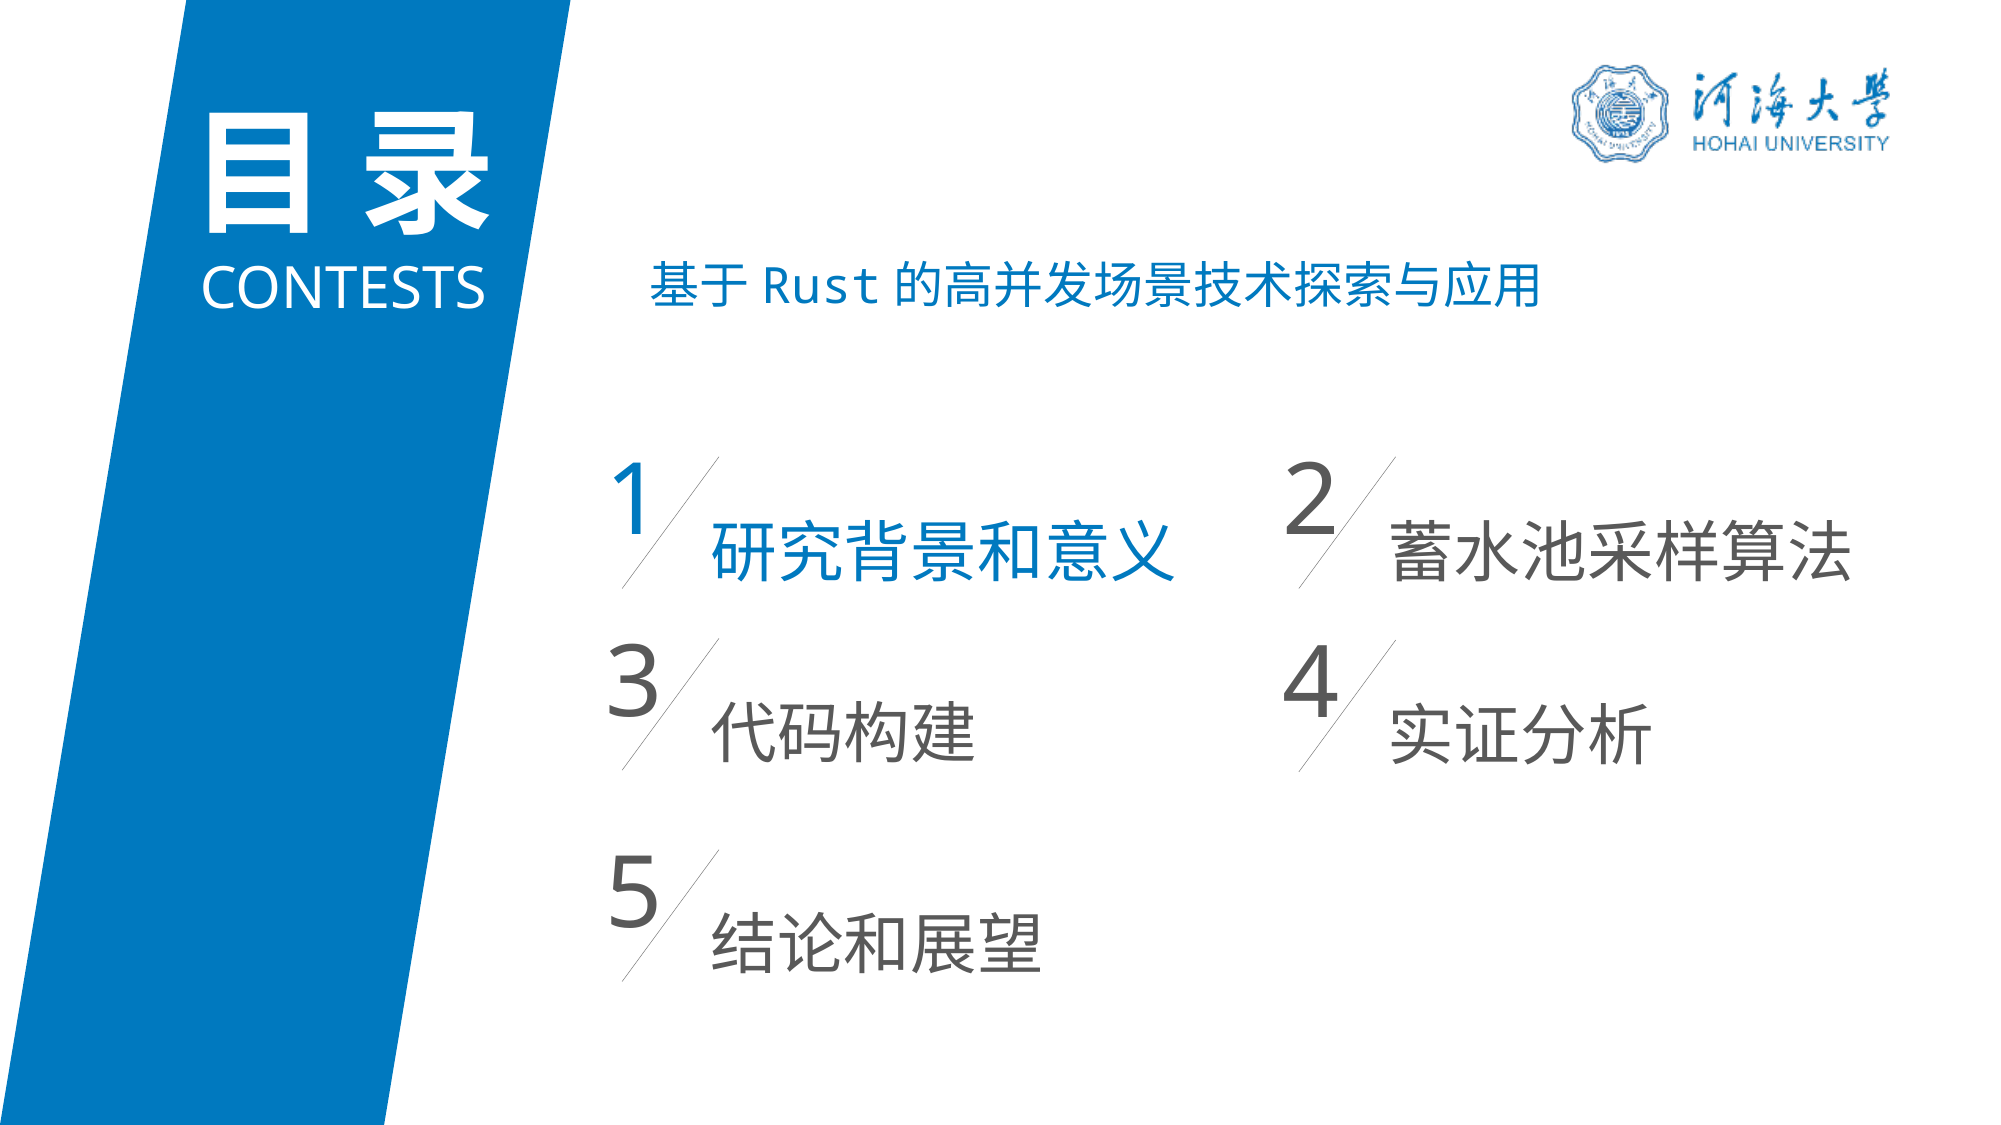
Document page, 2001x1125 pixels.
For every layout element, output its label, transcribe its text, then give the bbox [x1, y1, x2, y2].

text_box [169, 0, 572, 185]
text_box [1562, 56, 1926, 171]
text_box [589, 819, 1392, 991]
text_box 目 录 CONTESTS [146, 94, 541, 310]
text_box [589, 427, 1266, 598]
text_box 基于Rust的高并发场景技术探索与应用 [634, 245, 1625, 321]
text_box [589, 608, 1392, 780]
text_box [1266, 610, 2000, 782]
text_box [1266, 427, 2000, 598]
text_box [0, 236, 521, 1125]
